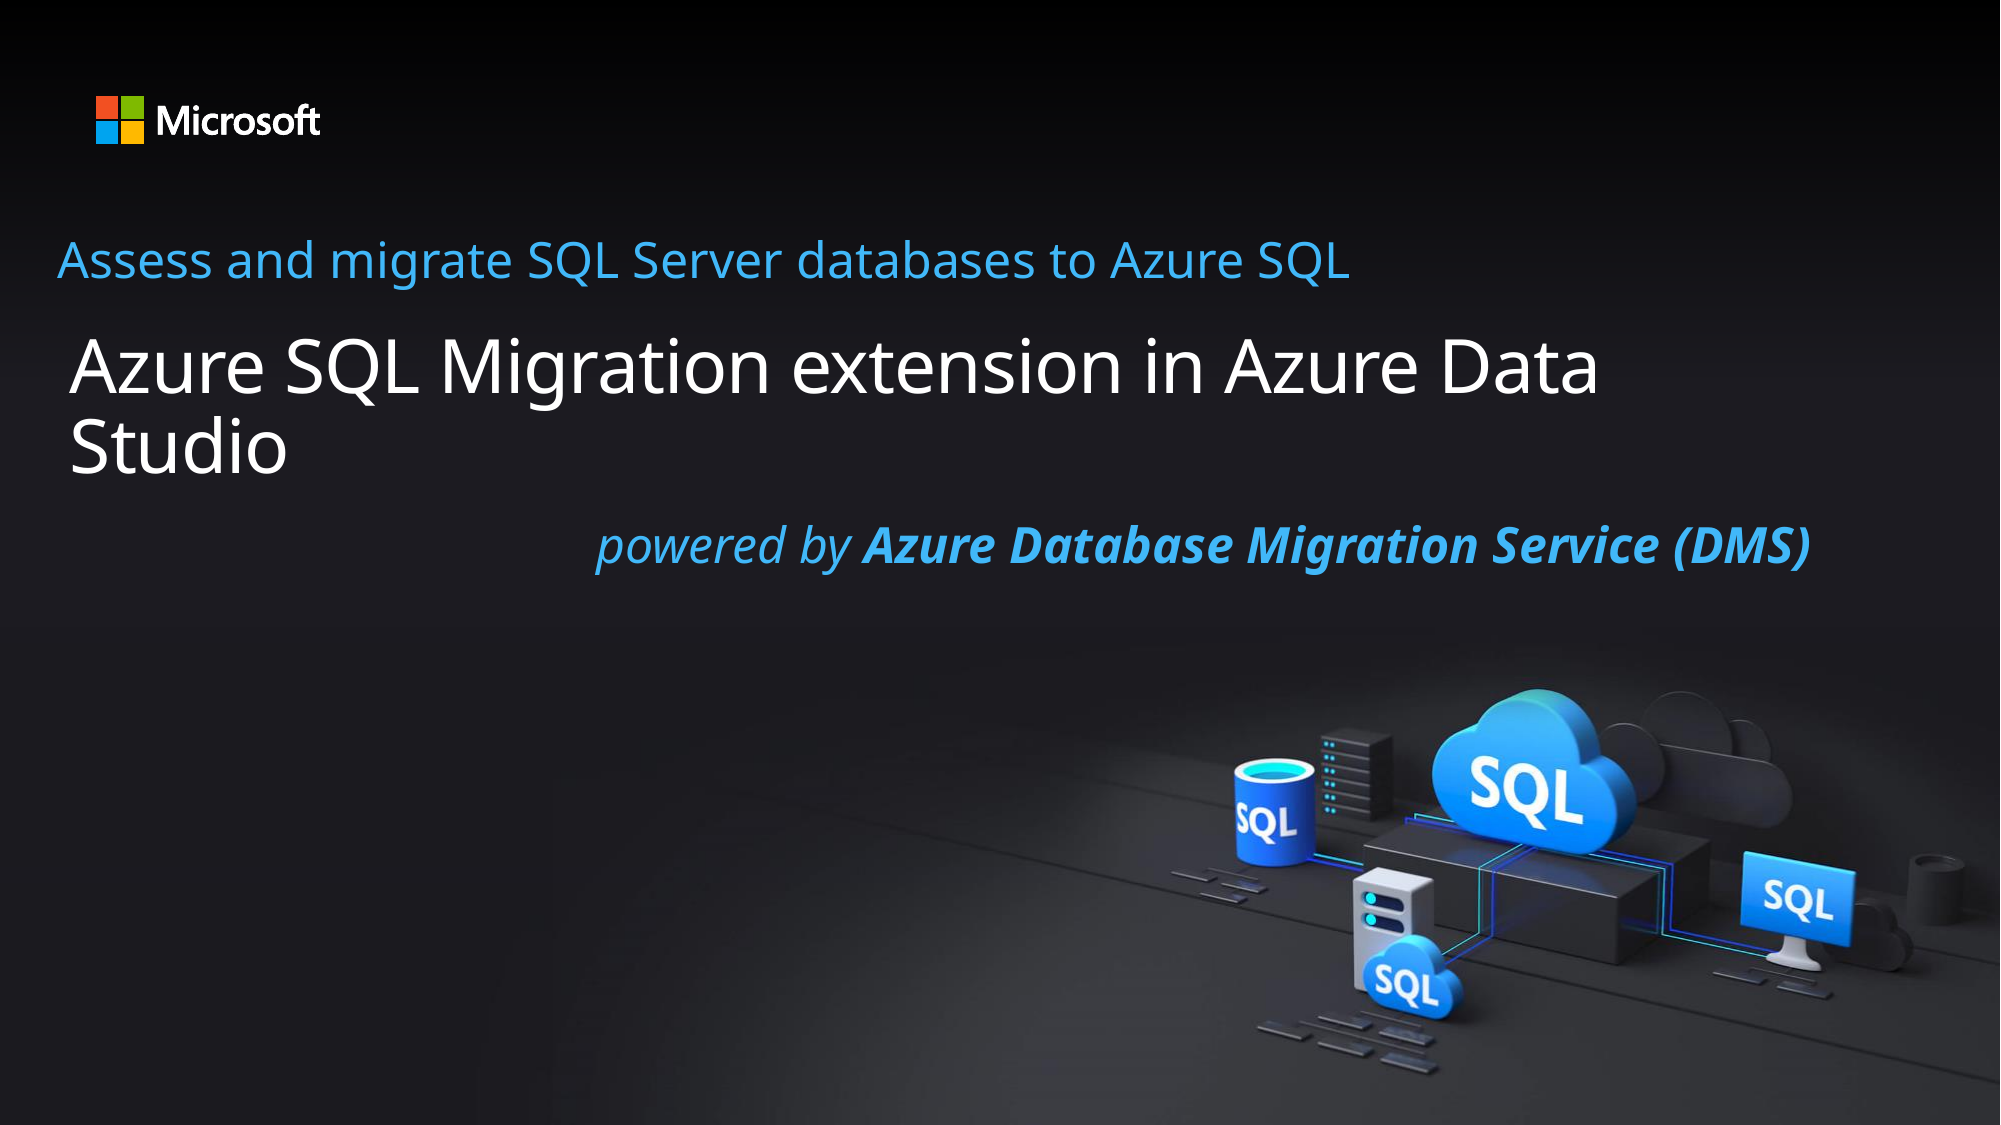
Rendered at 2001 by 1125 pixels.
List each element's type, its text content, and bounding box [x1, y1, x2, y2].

picture [0, 627, 2000, 1125]
text_box Assess and migrate SQL Server databases to Azure SQL [27, 211, 1382, 314]
title Azure SQL Migration extension in Azure Data Studio [70, 432, 1812, 521]
picture [95, 95, 321, 145]
list powered by Azure Database Migration Service (DMS) [596, 520, 1954, 575]
